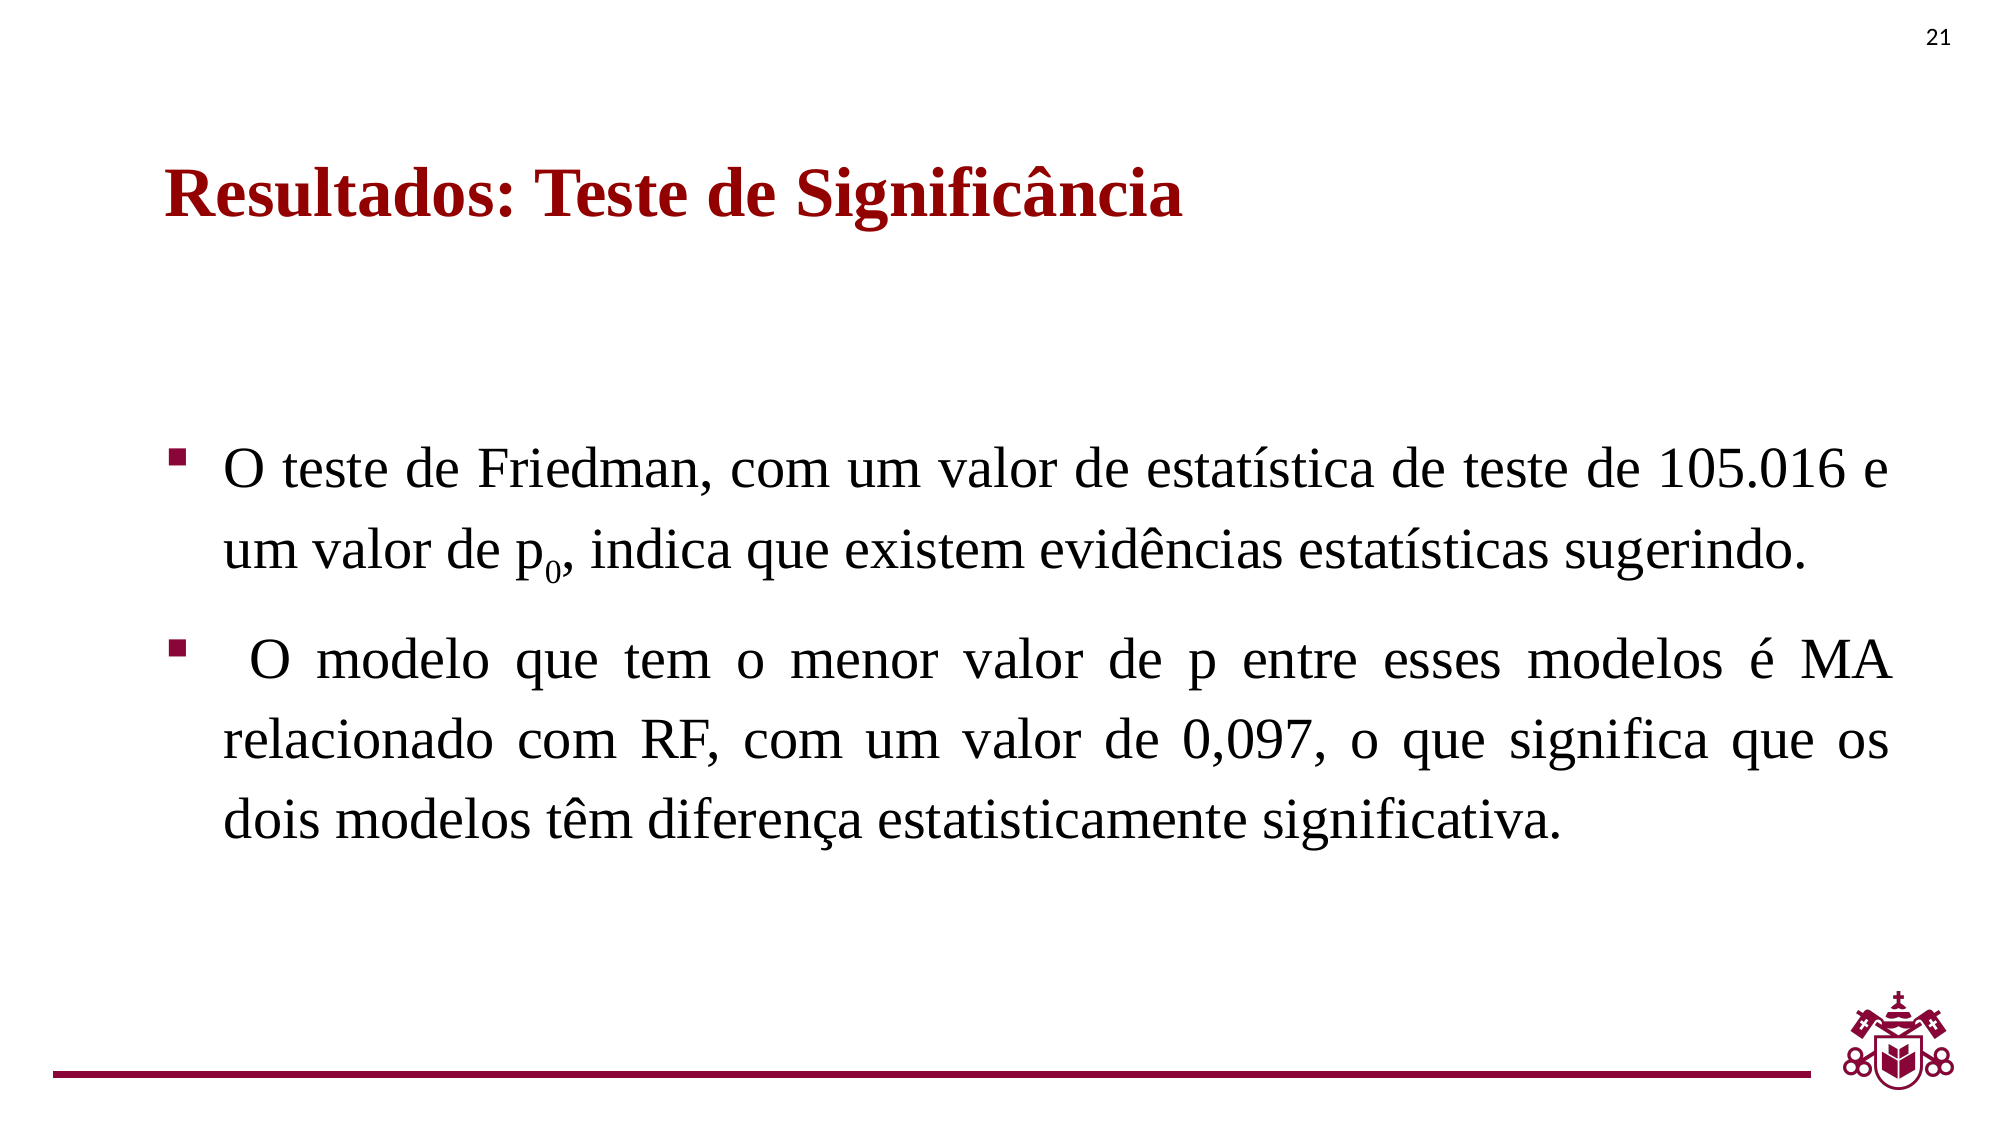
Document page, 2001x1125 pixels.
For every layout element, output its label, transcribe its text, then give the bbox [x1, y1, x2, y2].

picture [1843, 991, 1954, 1090]
list Resultados: Teste de Significância [149, 91, 1851, 238]
slide_number 21 [1516, 5, 1967, 66]
list O teste de Friedman, com um valor de estatística de teste de 105.016 e um valor de p0, indica que existem evidências estatísticas sugerindo. O modelo que tem o menor valor de p entre esses modelos é MA relacionado com RF, com um valor de 0,097, o que significa que os dois modelos têm diferença estatisticamente significativa. [149, 277, 1906, 993]
